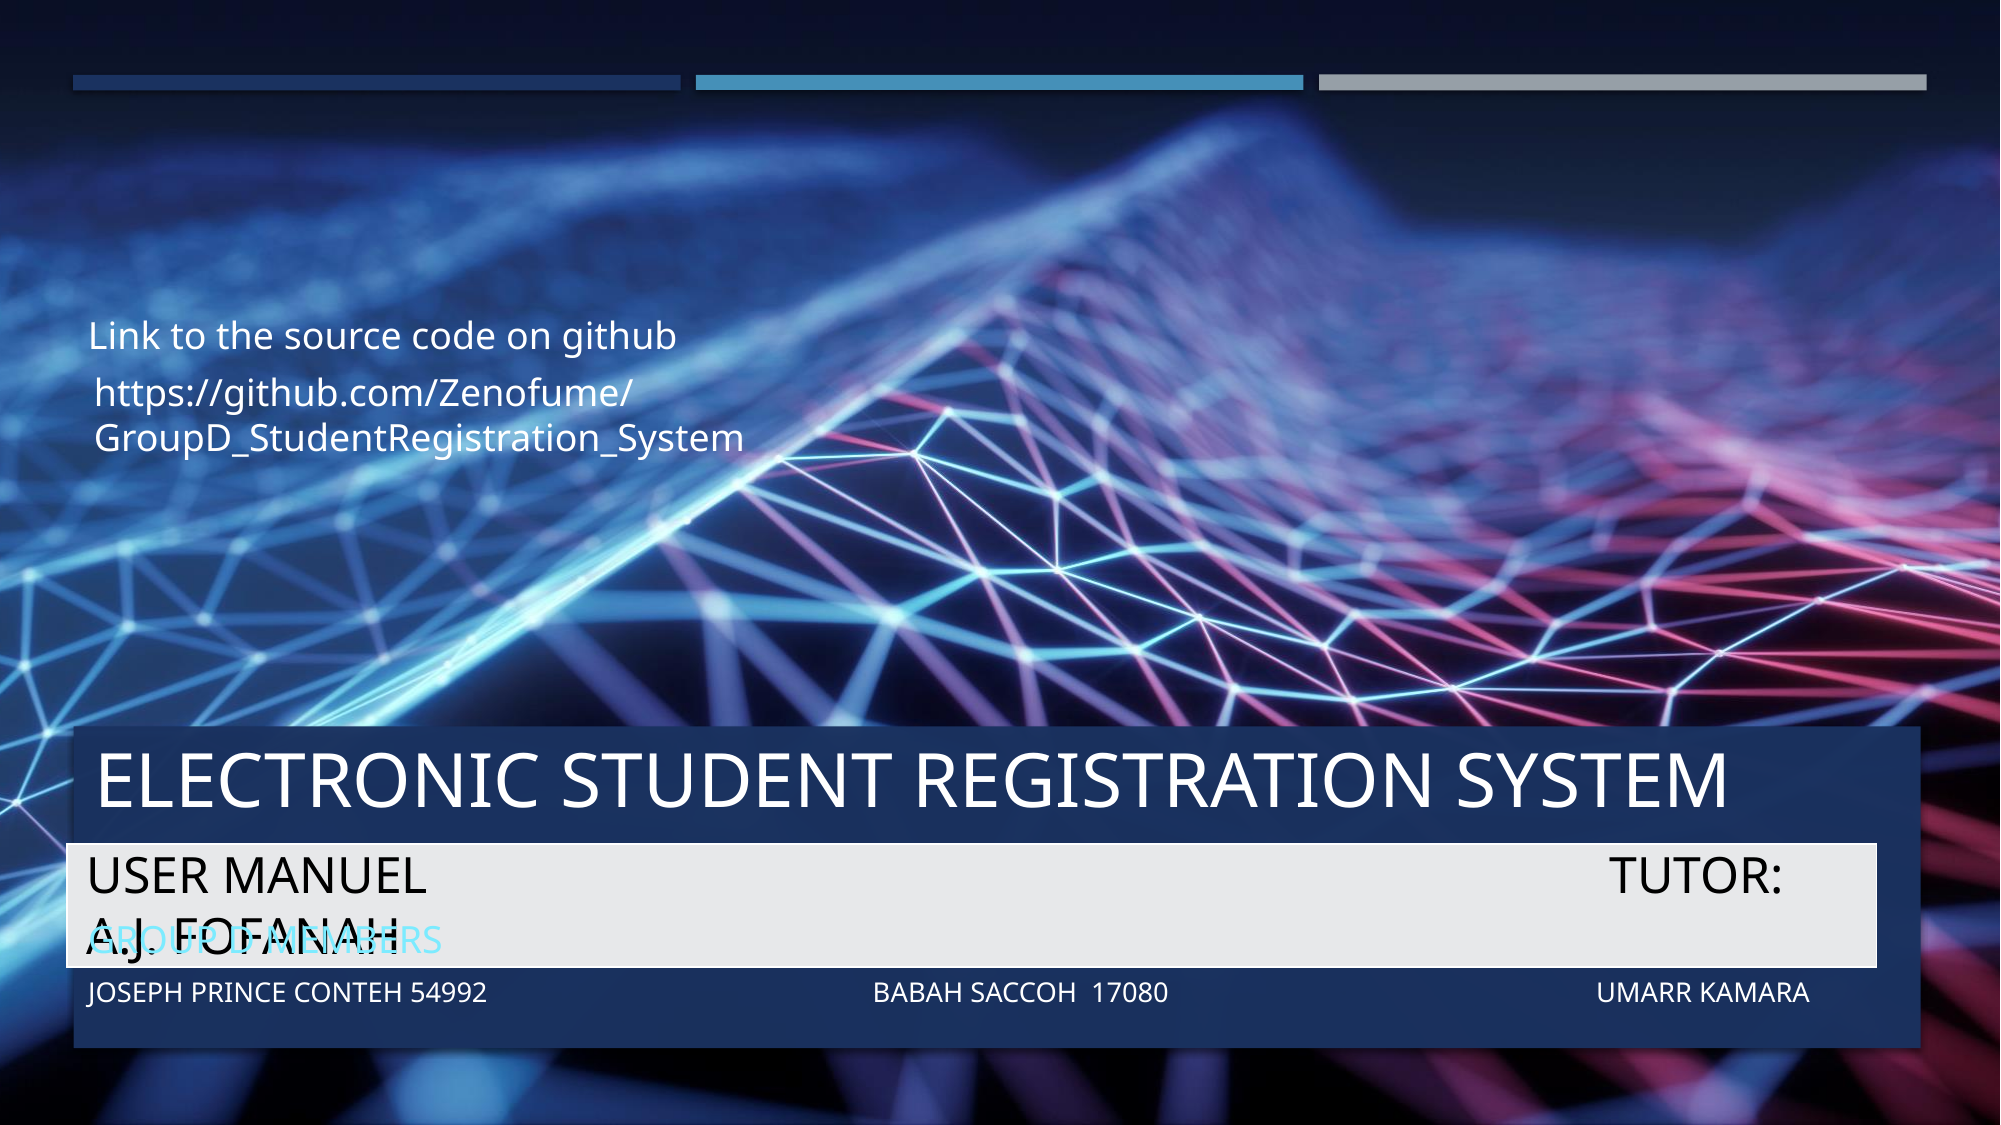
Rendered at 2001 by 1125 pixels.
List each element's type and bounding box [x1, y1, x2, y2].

text_box [72, 73, 1928, 92]
picture [0, 0, 2000, 1125]
